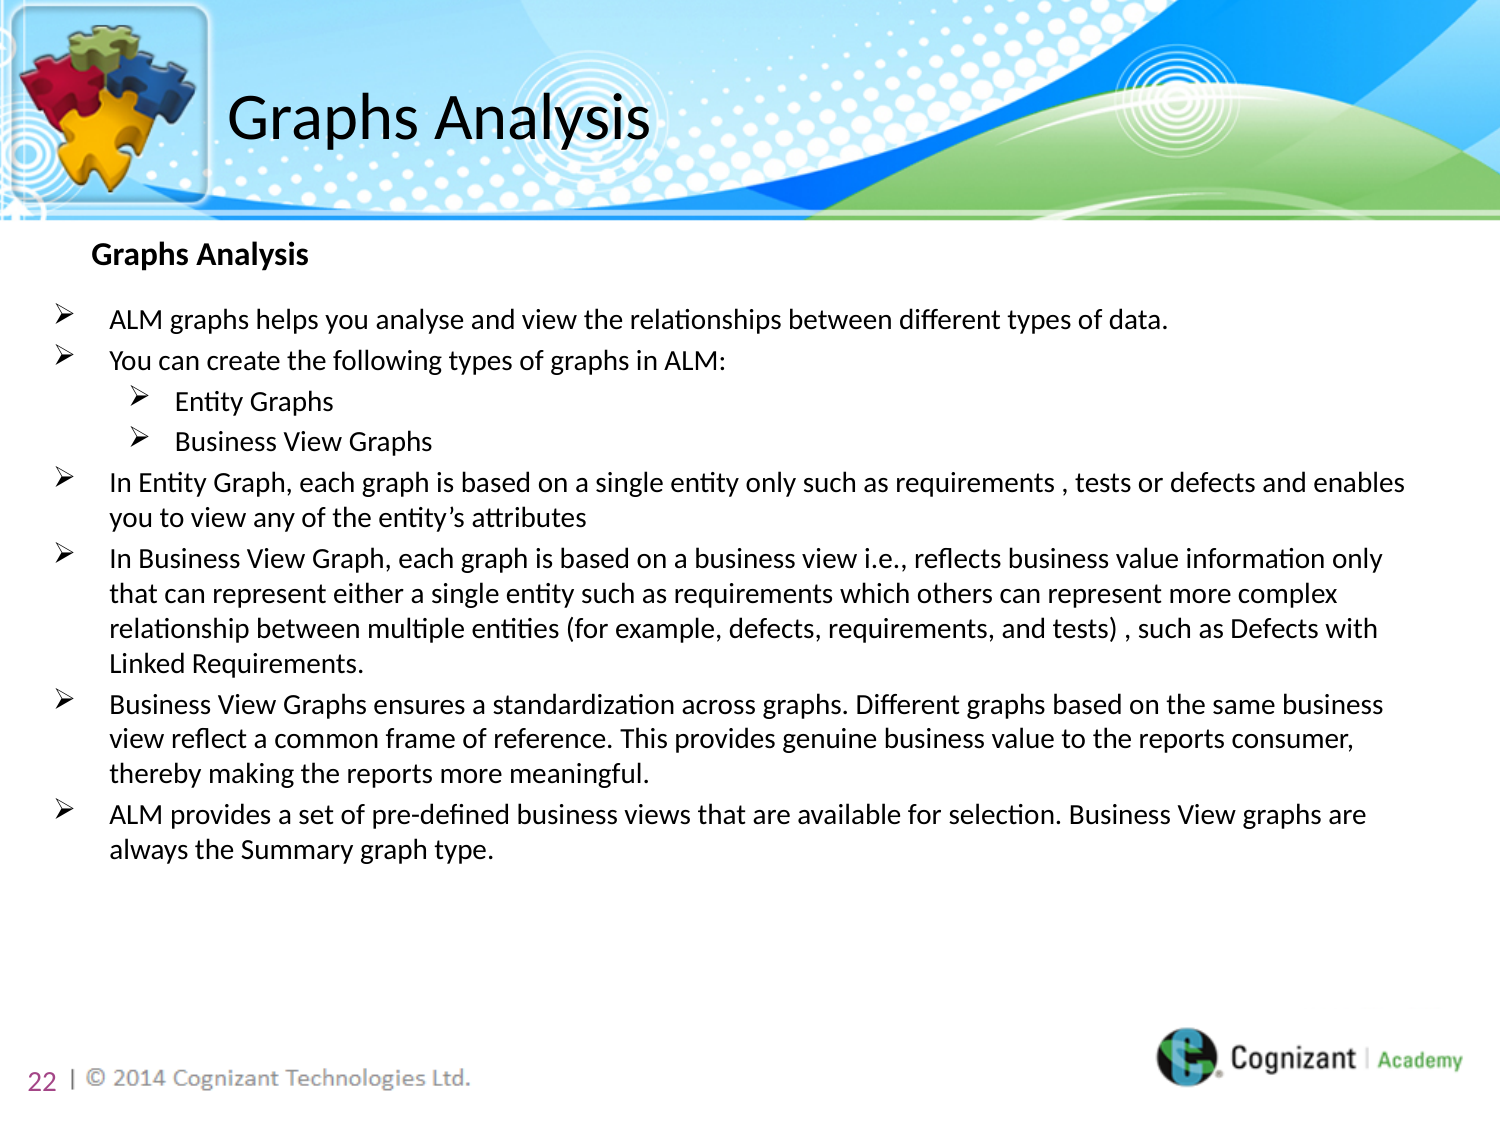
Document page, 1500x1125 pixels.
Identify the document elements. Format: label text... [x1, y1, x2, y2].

title Graphs Analysis [212, 24, 1450, 200]
picture [0, 0, 1500, 1125]
slide_number 22 [12, 1054, 88, 1100]
text_box Graphs Analysis [76, 224, 325, 280]
list ALM graphs helps you analyse and view the relationships between different types of data. You can create the following types of graphs in ALM: Entity Graphs Business View Graphs In Entity Graph, each graph is based on a single entity only such as requirements , tests or defects and enables you to view any of the entity’s attributes In Business View Graph, each graph is based on a business view i.e., reflects business value information only that can represent either a single entity such as requirements which others can represent more complex relationship between multiple entities (for example, defects, requirements, and tests) , such as Defects with Linked Requirements. Business View Graphs ensures a standardization across graphs. Different graphs based on the same business view reflect a common frame of reference. This provides genuine business value to the reports consumer, thereby making the reports more meaningful. ALM provides a set of pre-defined business views that are available for selection. Business View graphs are always the Summary graph type. [37, 292, 1451, 906]
